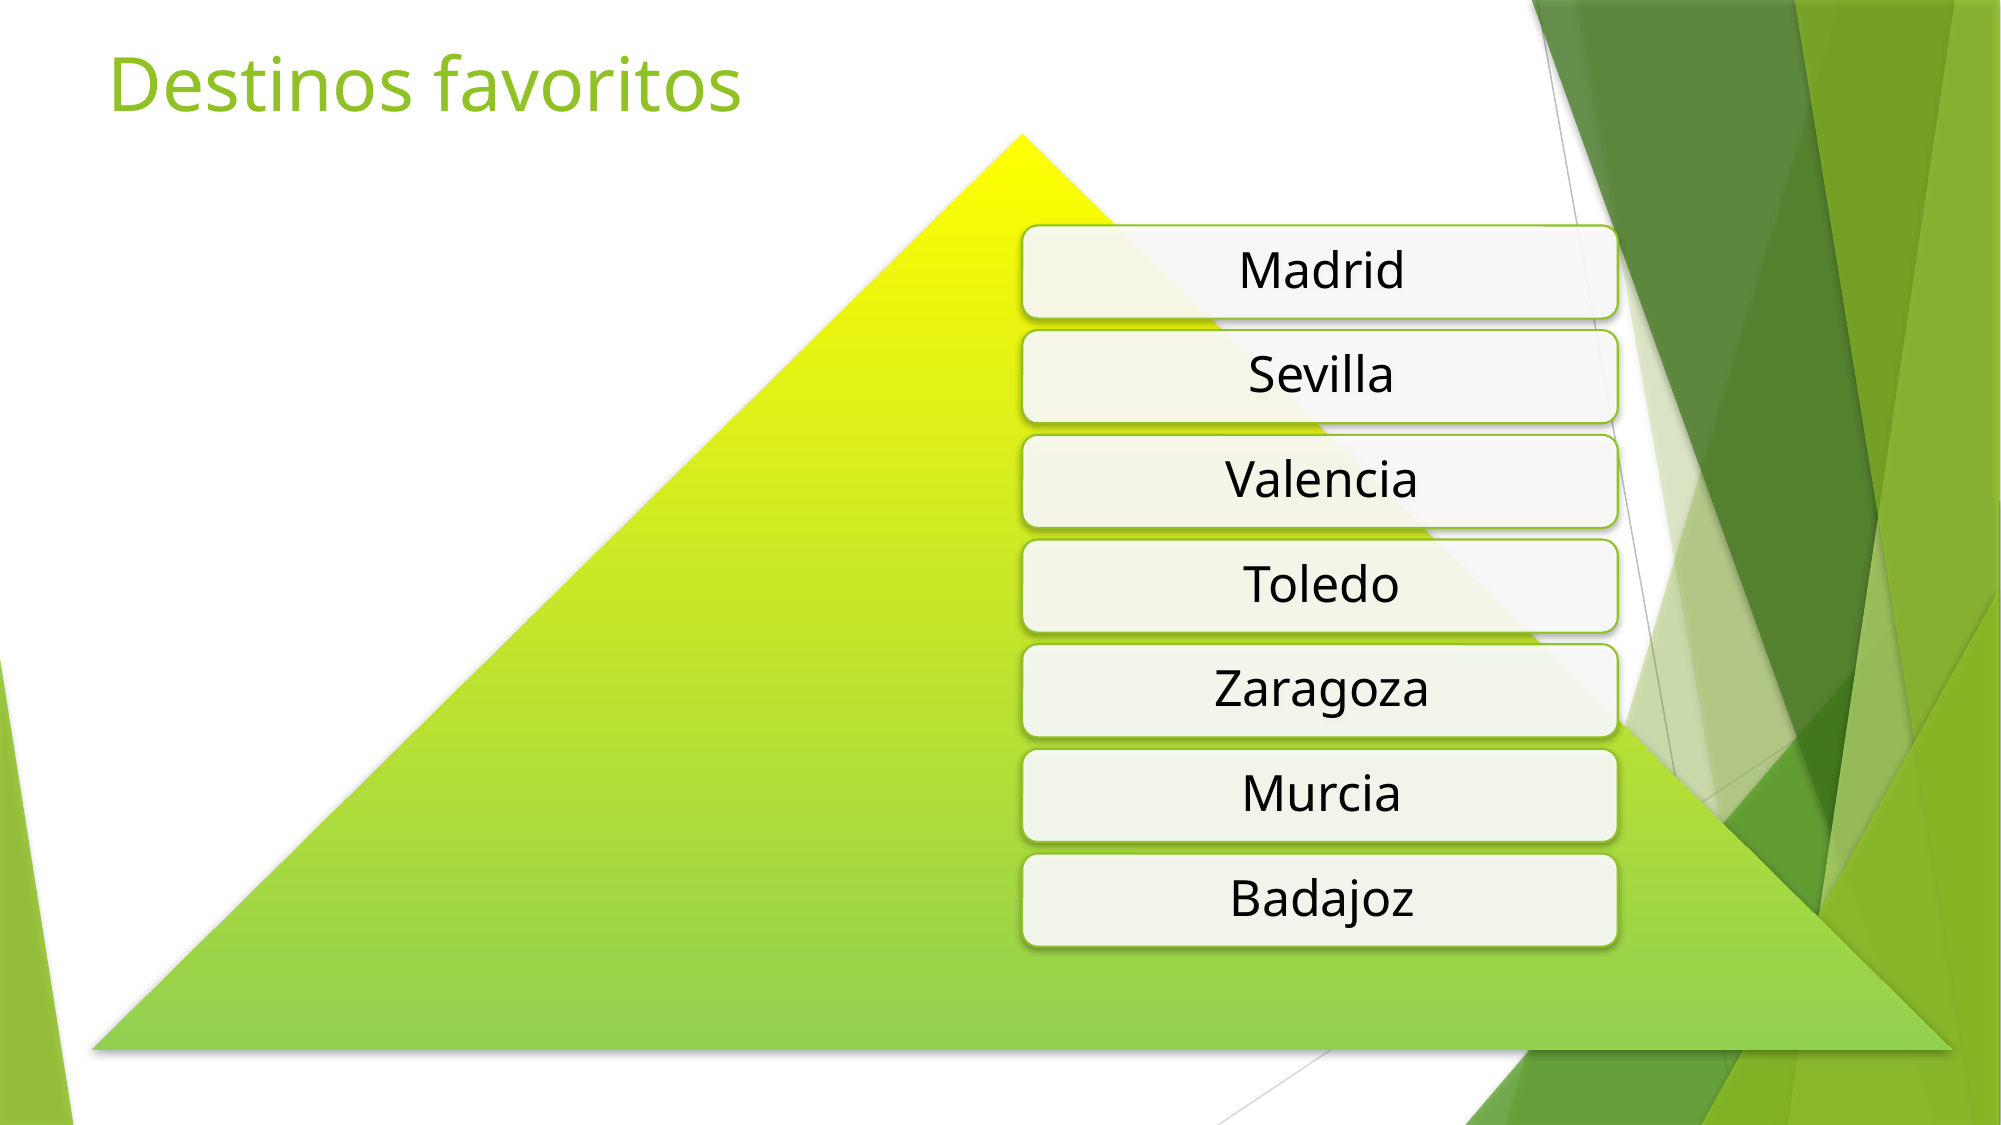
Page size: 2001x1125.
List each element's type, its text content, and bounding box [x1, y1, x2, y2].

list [91, 133, 1953, 1051]
title Destinos favoritos [92, 28, 769, 133]
